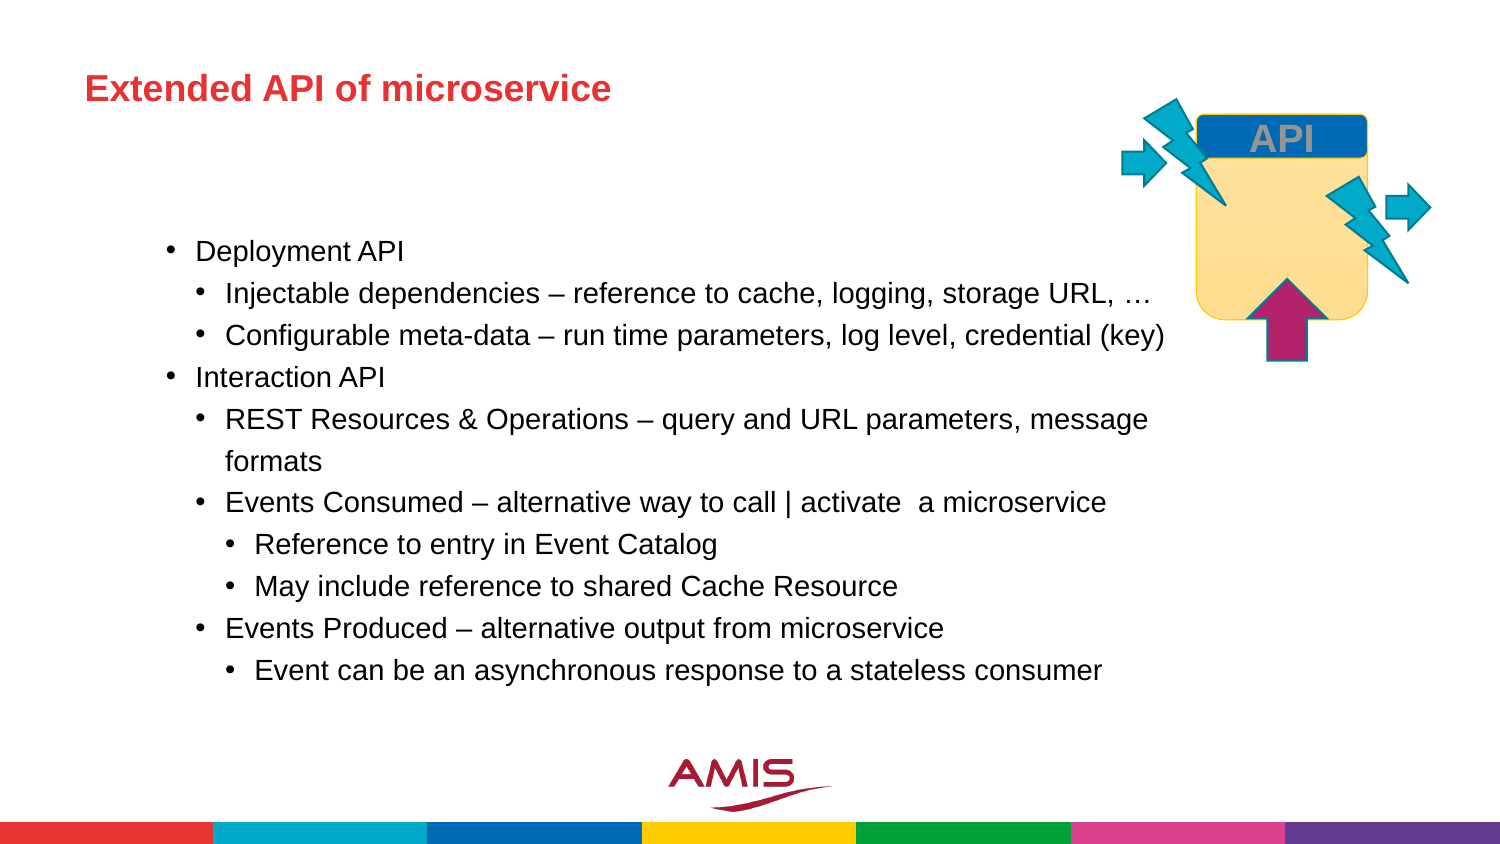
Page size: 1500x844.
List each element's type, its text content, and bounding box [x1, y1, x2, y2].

picture [668, 759, 832, 812]
title Extended API of microservice [84, 72, 1199, 190]
list Deployment API Injectable dependencies – reference to cache, logging, storage URL, … Configurable meta-data – run time parameters, log level, credential (key) Interaction API REST Resources & Operations – query and URL parameters, message formats Events Consumed – alternative way to call | activate a microservice Reference to entry in Event Catalog May include reference to shared Cache Resource Events Produced – alternative output from microservice Event can be an asynchronous response to a stateless consumer [165, 225, 1199, 721]
text_box [1266, 320, 1308, 362]
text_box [1122, 99, 1431, 320]
picture [0, 822, 1500, 844]
